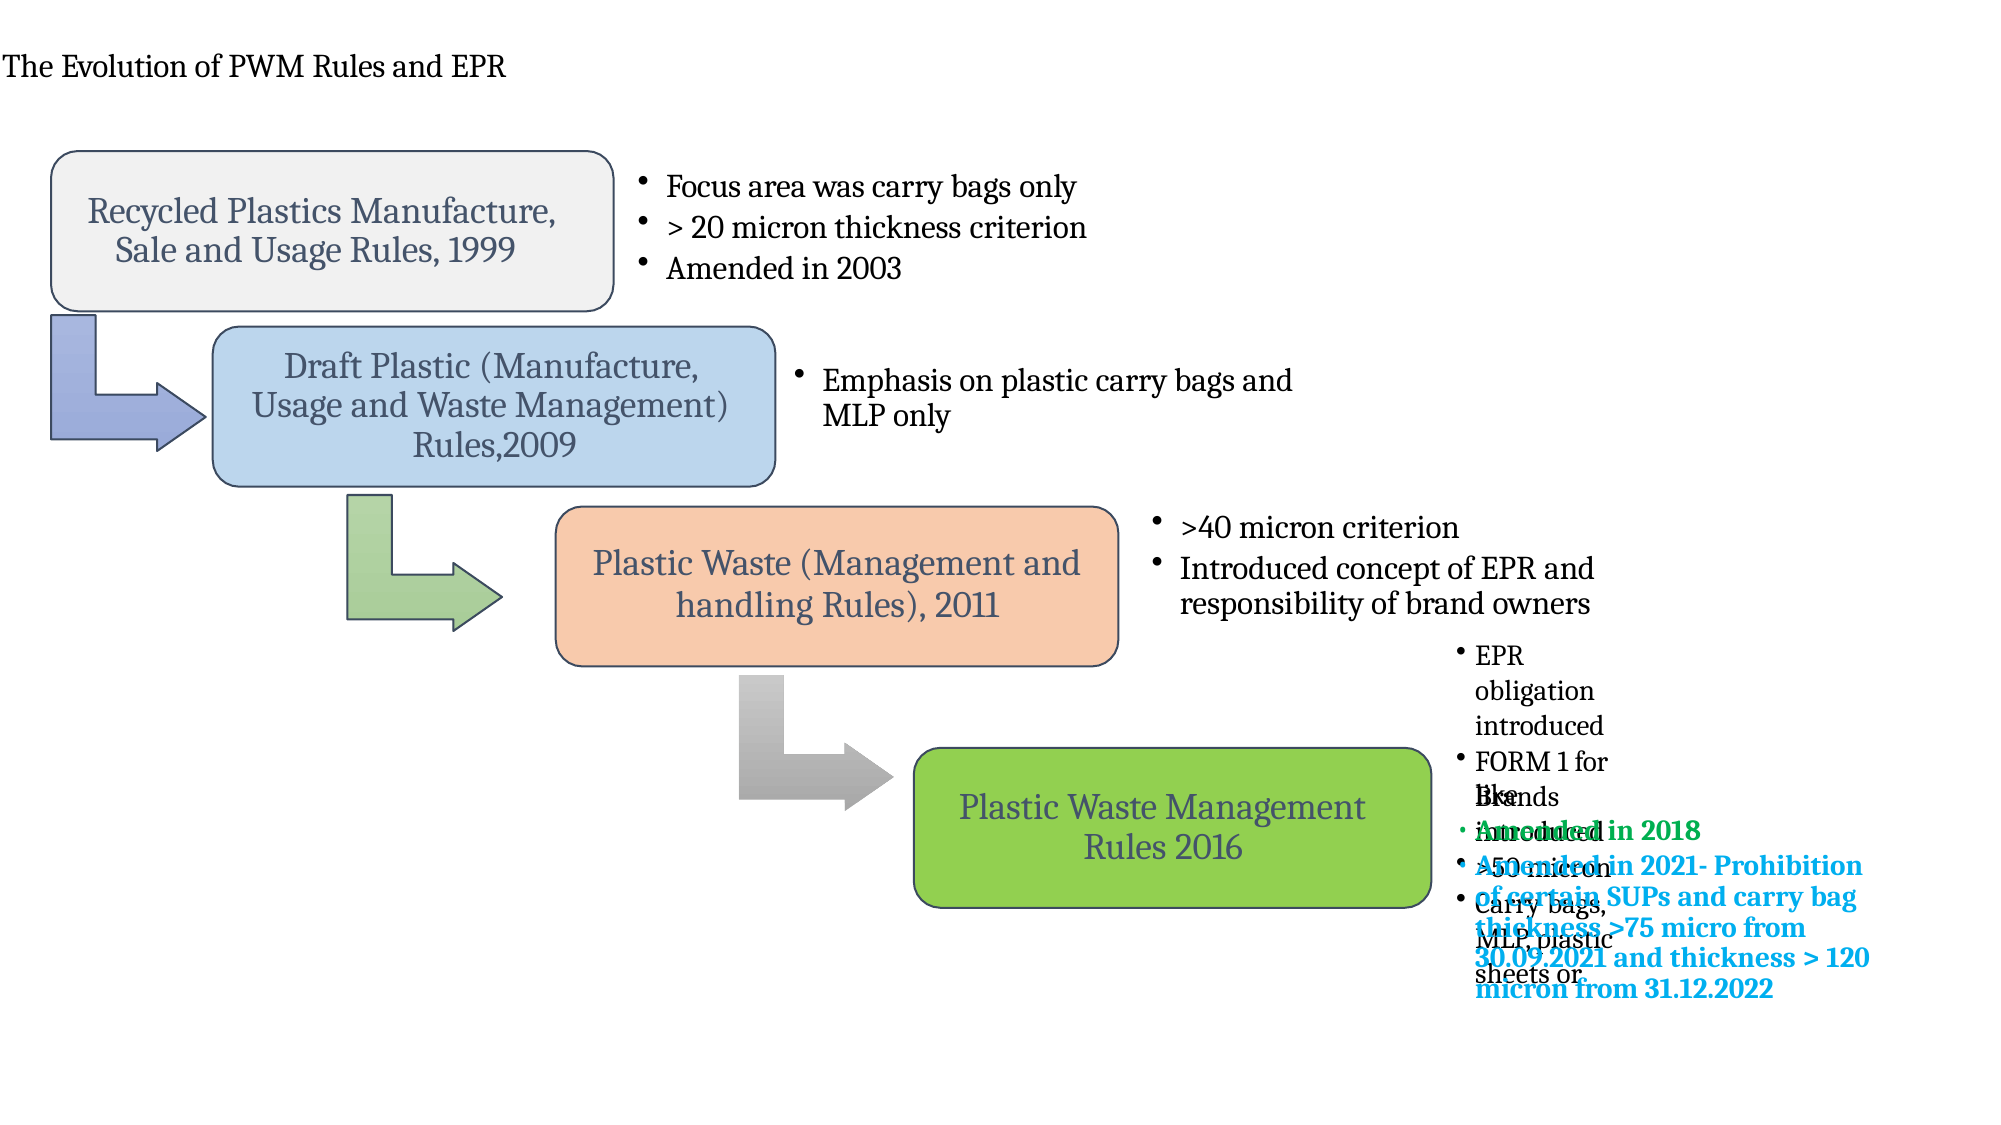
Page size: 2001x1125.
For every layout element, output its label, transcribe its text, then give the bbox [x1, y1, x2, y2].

title The Evolution of PWM Rules and EPR [0, 0, 1463, 159]
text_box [49, 149, 1903, 1008]
